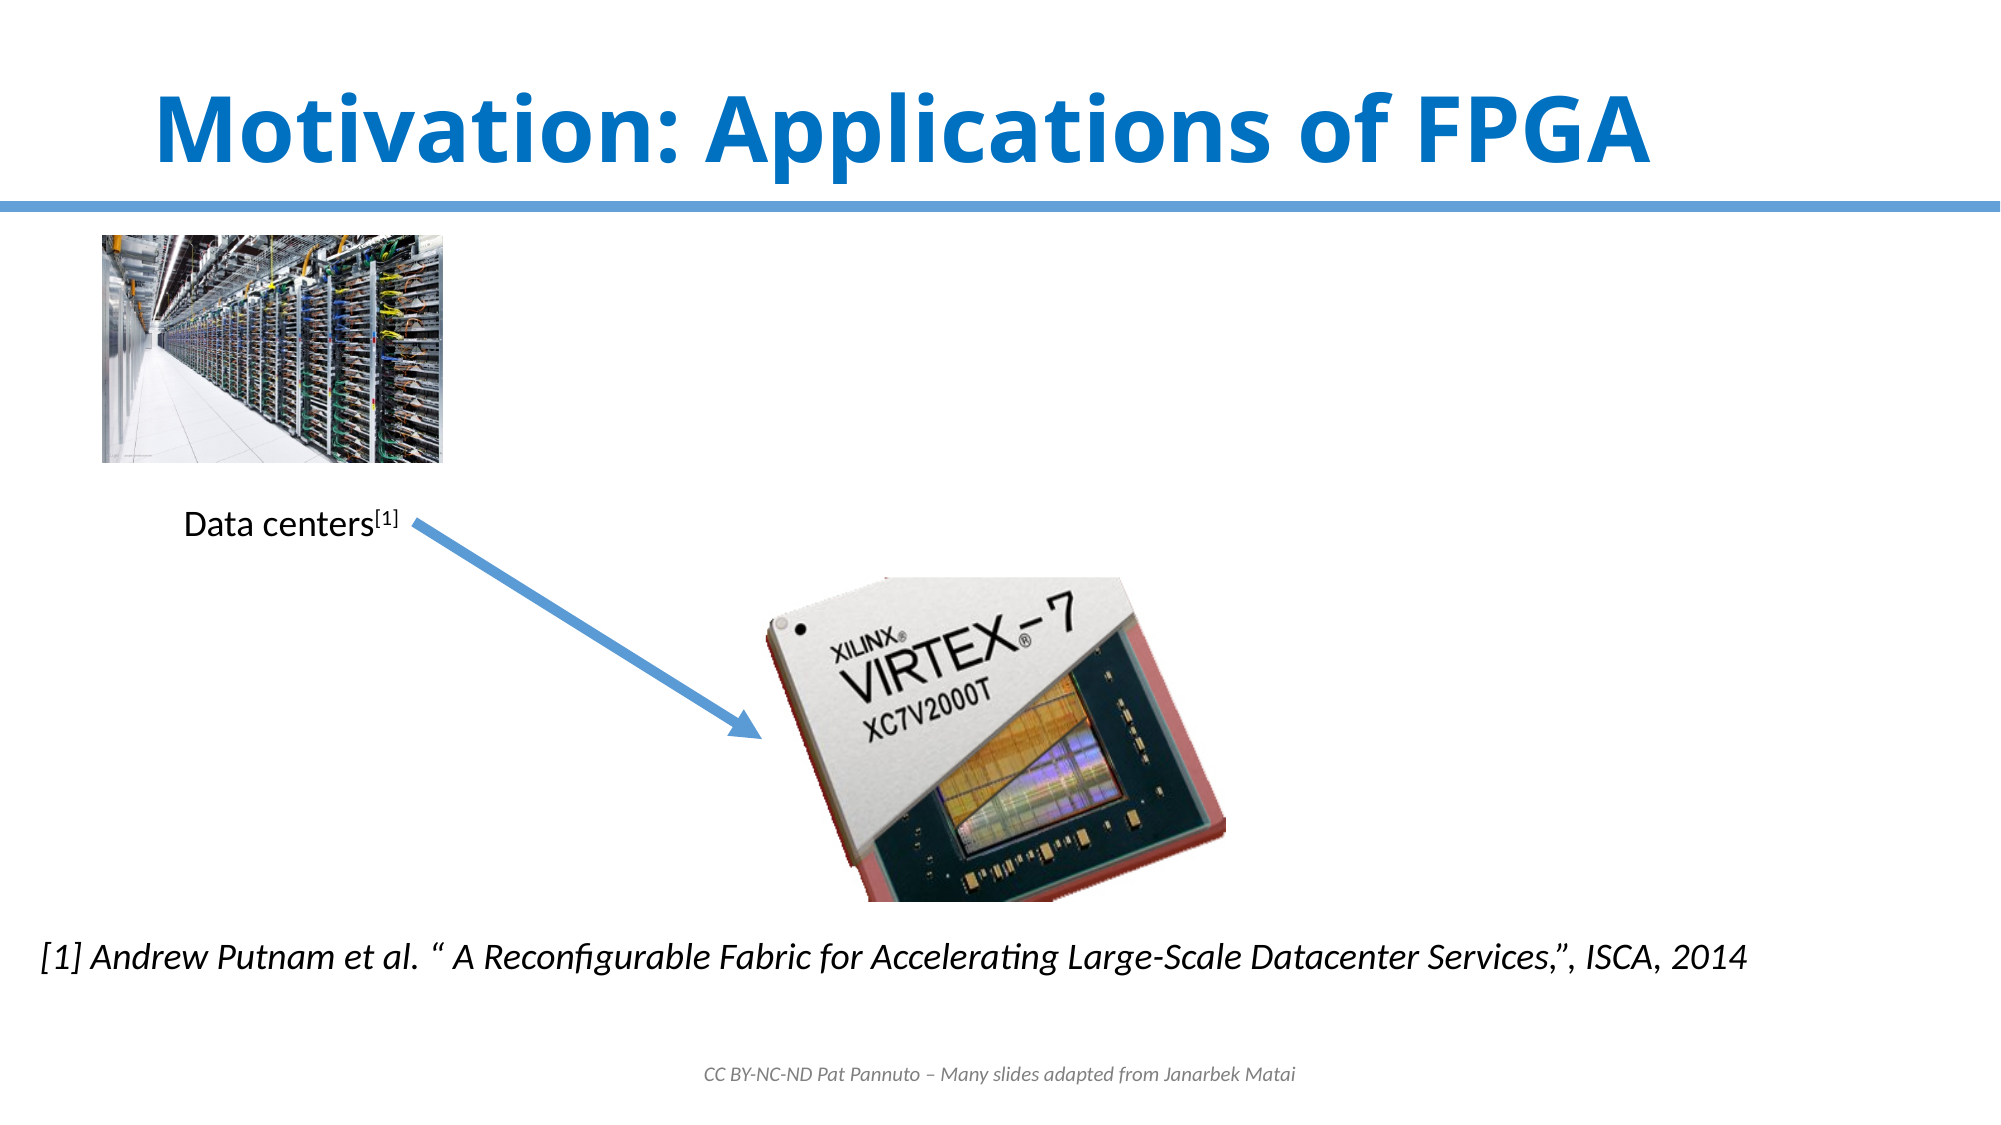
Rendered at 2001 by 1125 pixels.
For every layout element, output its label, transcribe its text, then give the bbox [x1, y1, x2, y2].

text_box Data centers[1] [168, 491, 415, 552]
picture [102, 235, 443, 463]
text_box [1] Andrew Putnam et al. “ A Reconfigurable Fabric for Accelerating Large-Scale Datacenter Services,”, ISCA, 2014 [25, 924, 1944, 985]
footer CC BY-NC-ND Pat Pannuto – Many slides adapted from Janarbek Matai [662, 1042, 1338, 1103]
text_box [417, 522, 762, 740]
picture [761, 576, 1226, 902]
title Motivation: Applications of FPGA [137, 59, 1863, 207]
